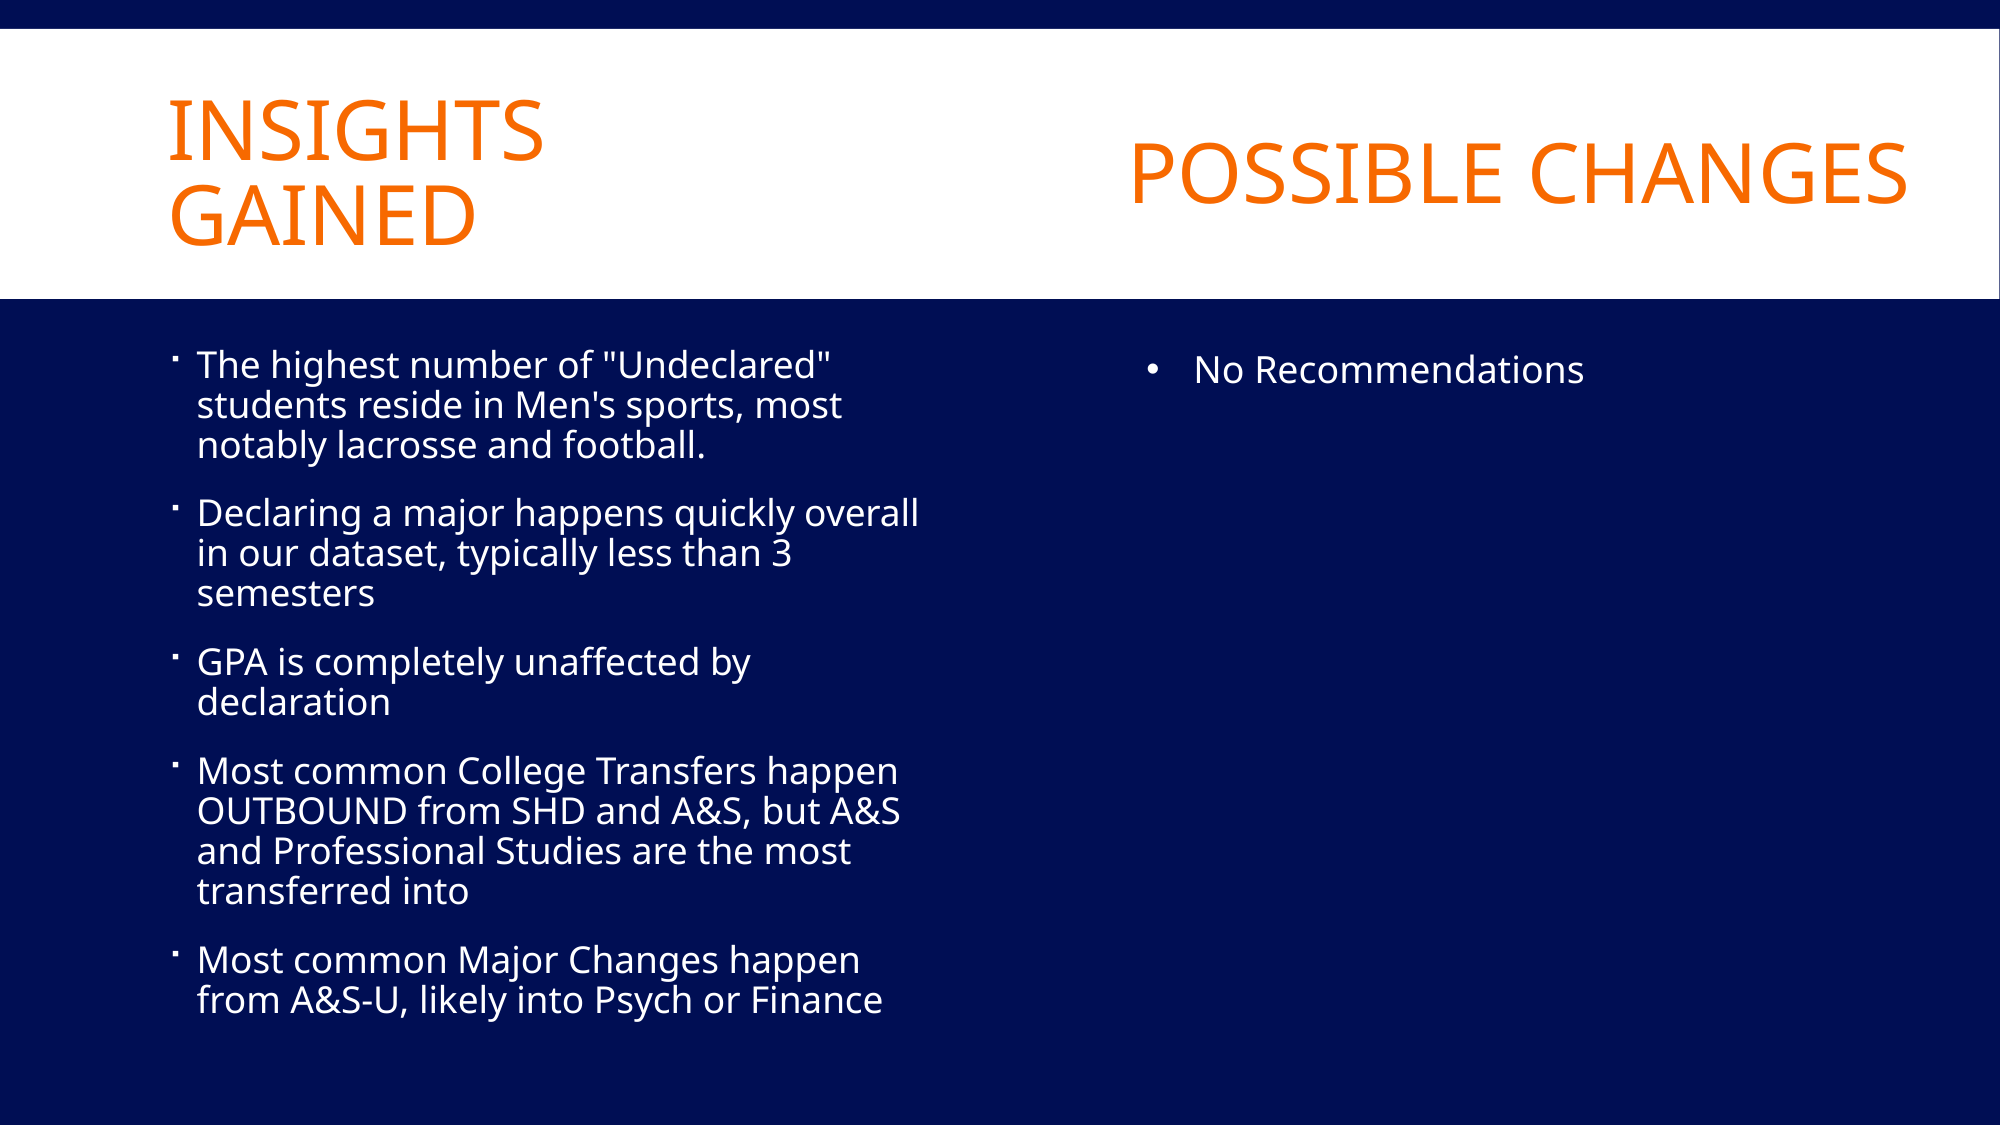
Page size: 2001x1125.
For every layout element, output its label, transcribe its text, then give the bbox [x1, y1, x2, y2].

title Insights Gained [152, 57, 844, 299]
list The highest number of "Undeclared" students reside in Men's sports, most notably lacrosse and football. Declaring a major happens quickly overall in our dataset, typically less than 3 semesters GPA is completely unaffected by declaration Most common College Transfers happen OUTBOUND from SHD and A&S, but A&S and Professional Studies are the most transferred into Most common Major Changes happen from A&S-U, likely into Psych or Finance [152, 338, 956, 1029]
text_box Possible Changes [1112, 57, 1931, 299]
text_box No Recommendations [1131, 338, 1912, 399]
